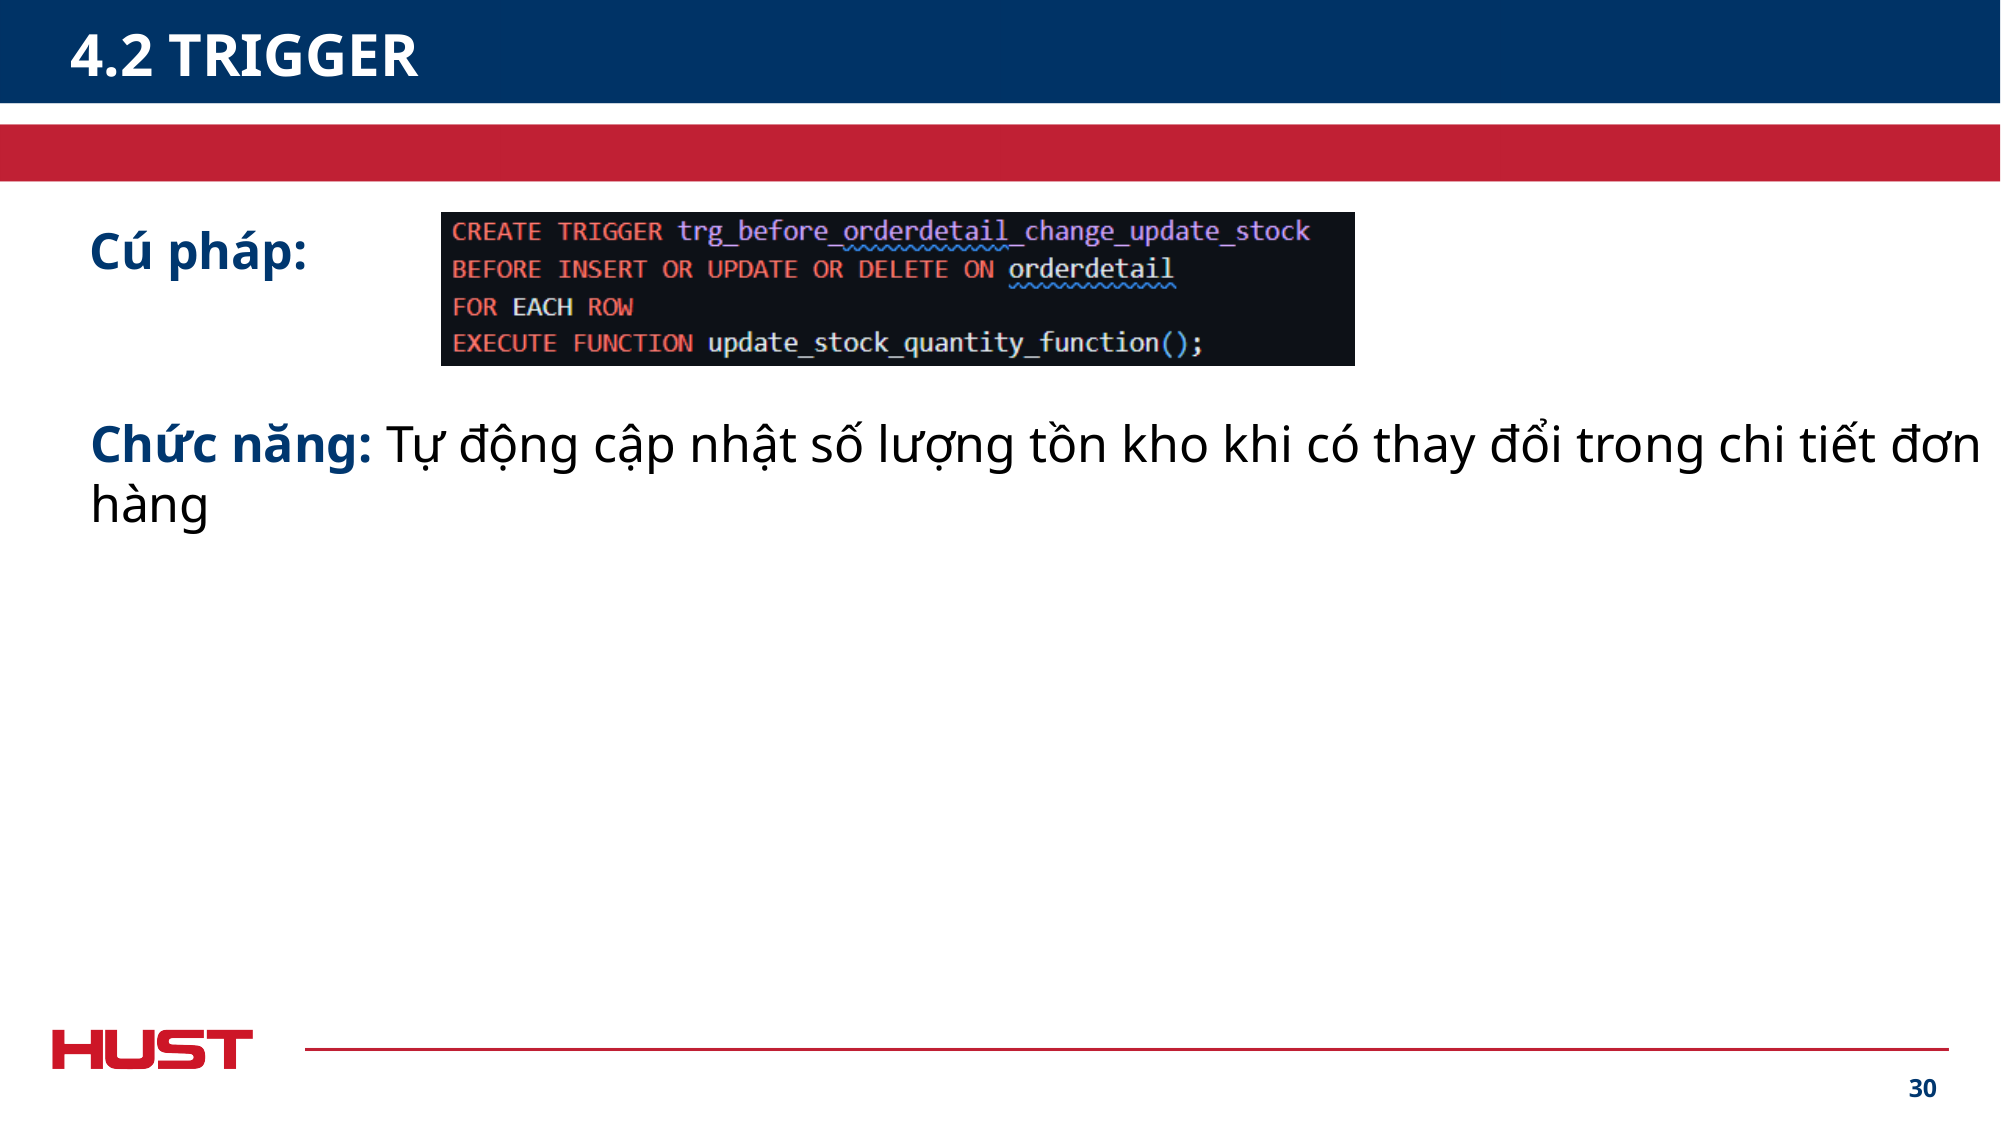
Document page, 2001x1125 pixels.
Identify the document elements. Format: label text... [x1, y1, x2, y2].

text_box Cú pháp: [0, 211, 2000, 287]
text_box Chức năng: Tự động cập nhật số lượng tồn kho khi có thay đổi trong chi tiết đơn hàng [0, 404, 2000, 600]
title 4.2 TRIGGER [55, 18, 1945, 90]
slide_number 30 [1502, 1065, 1953, 1125]
picture [0, 0, 2001, 1125]
